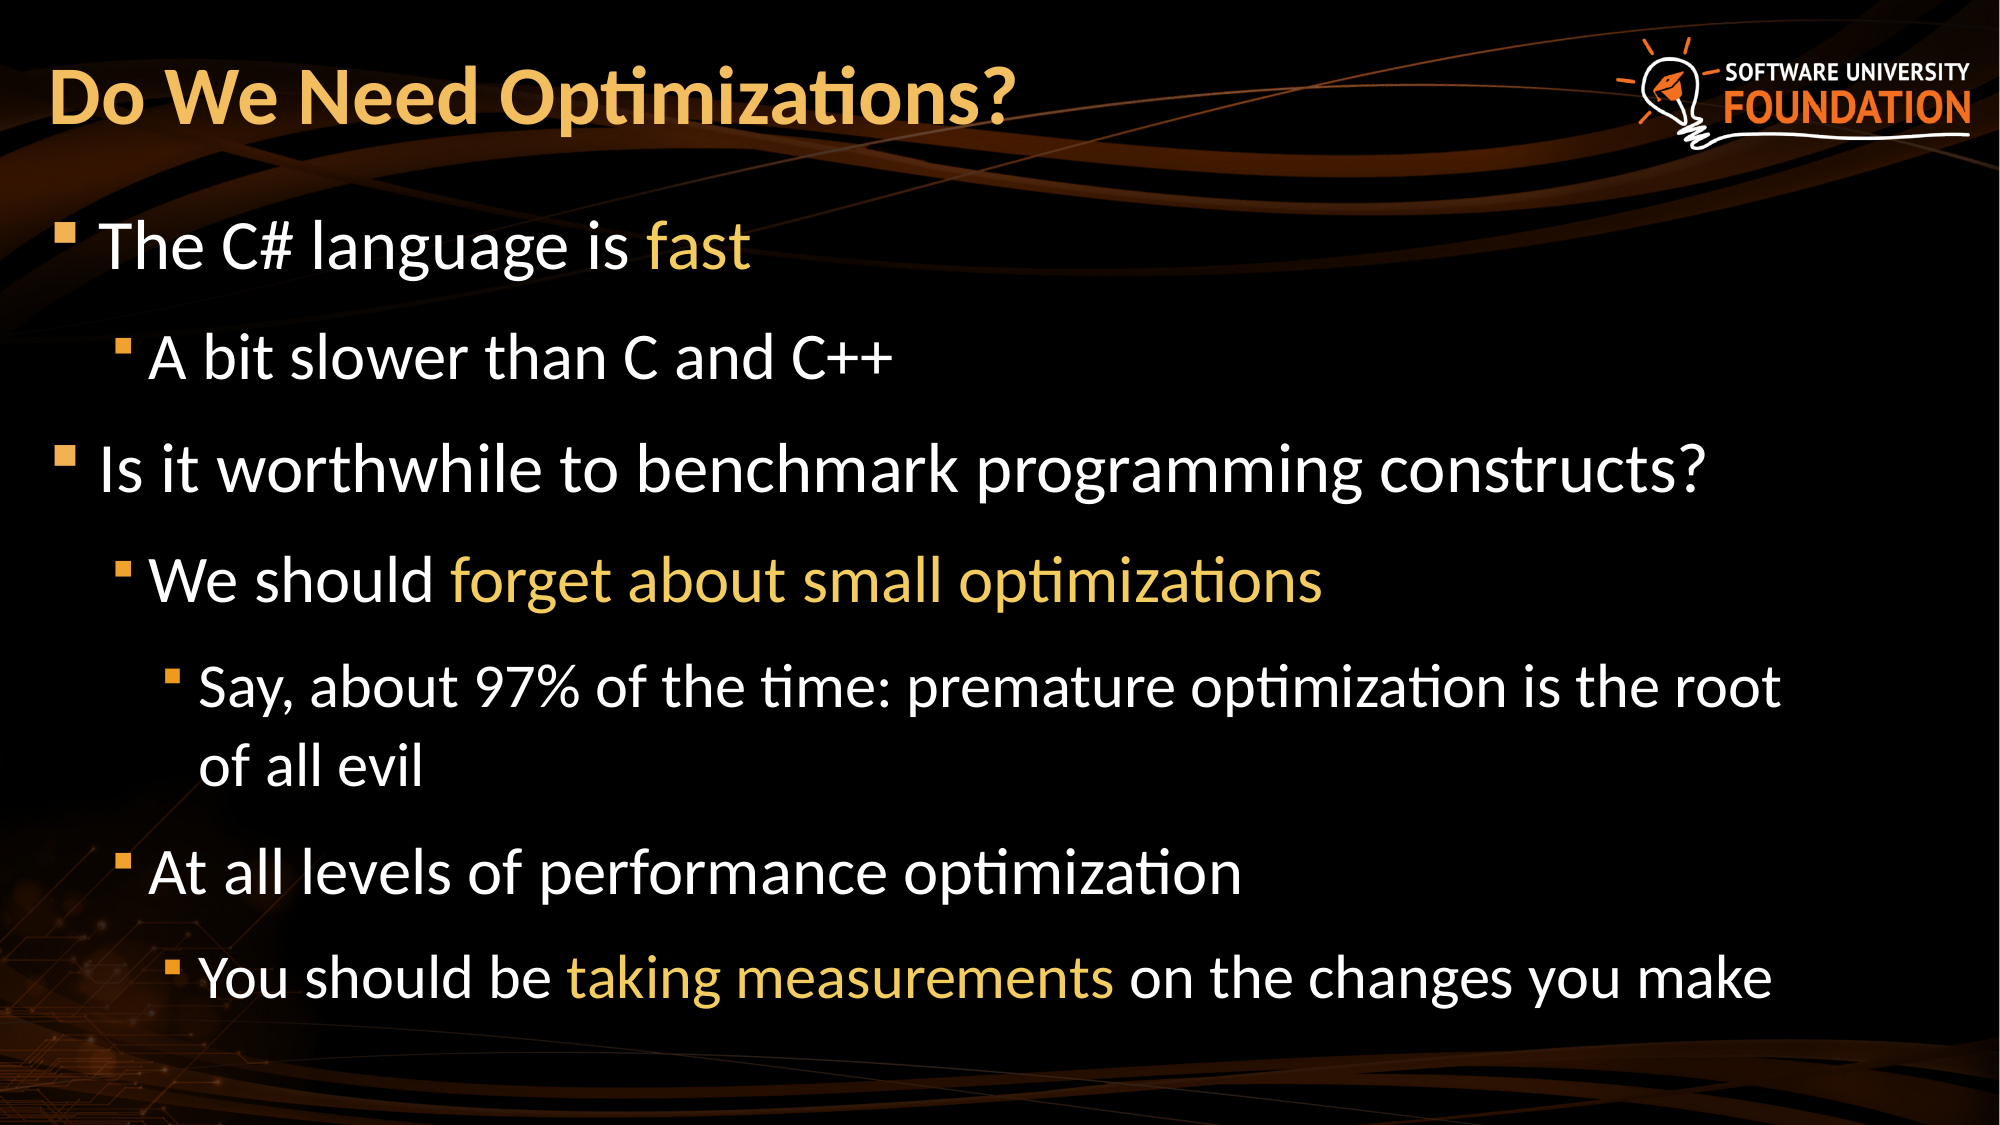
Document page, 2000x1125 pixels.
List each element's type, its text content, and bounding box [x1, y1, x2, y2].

list The C# language is fast A bit slower than C and C++ Is it worthwhile to benchmark programming constructs? We should forget about small optimizations Say, about 97% of the time: premature optimization is the root of all evil At all levels of performance optimization You should be taking measurements on the changes you make [31, 188, 1968, 1103]
title Do We Need Optimizations? [30, 6, 1602, 189]
picture [0, 0, 2000, 1125]
